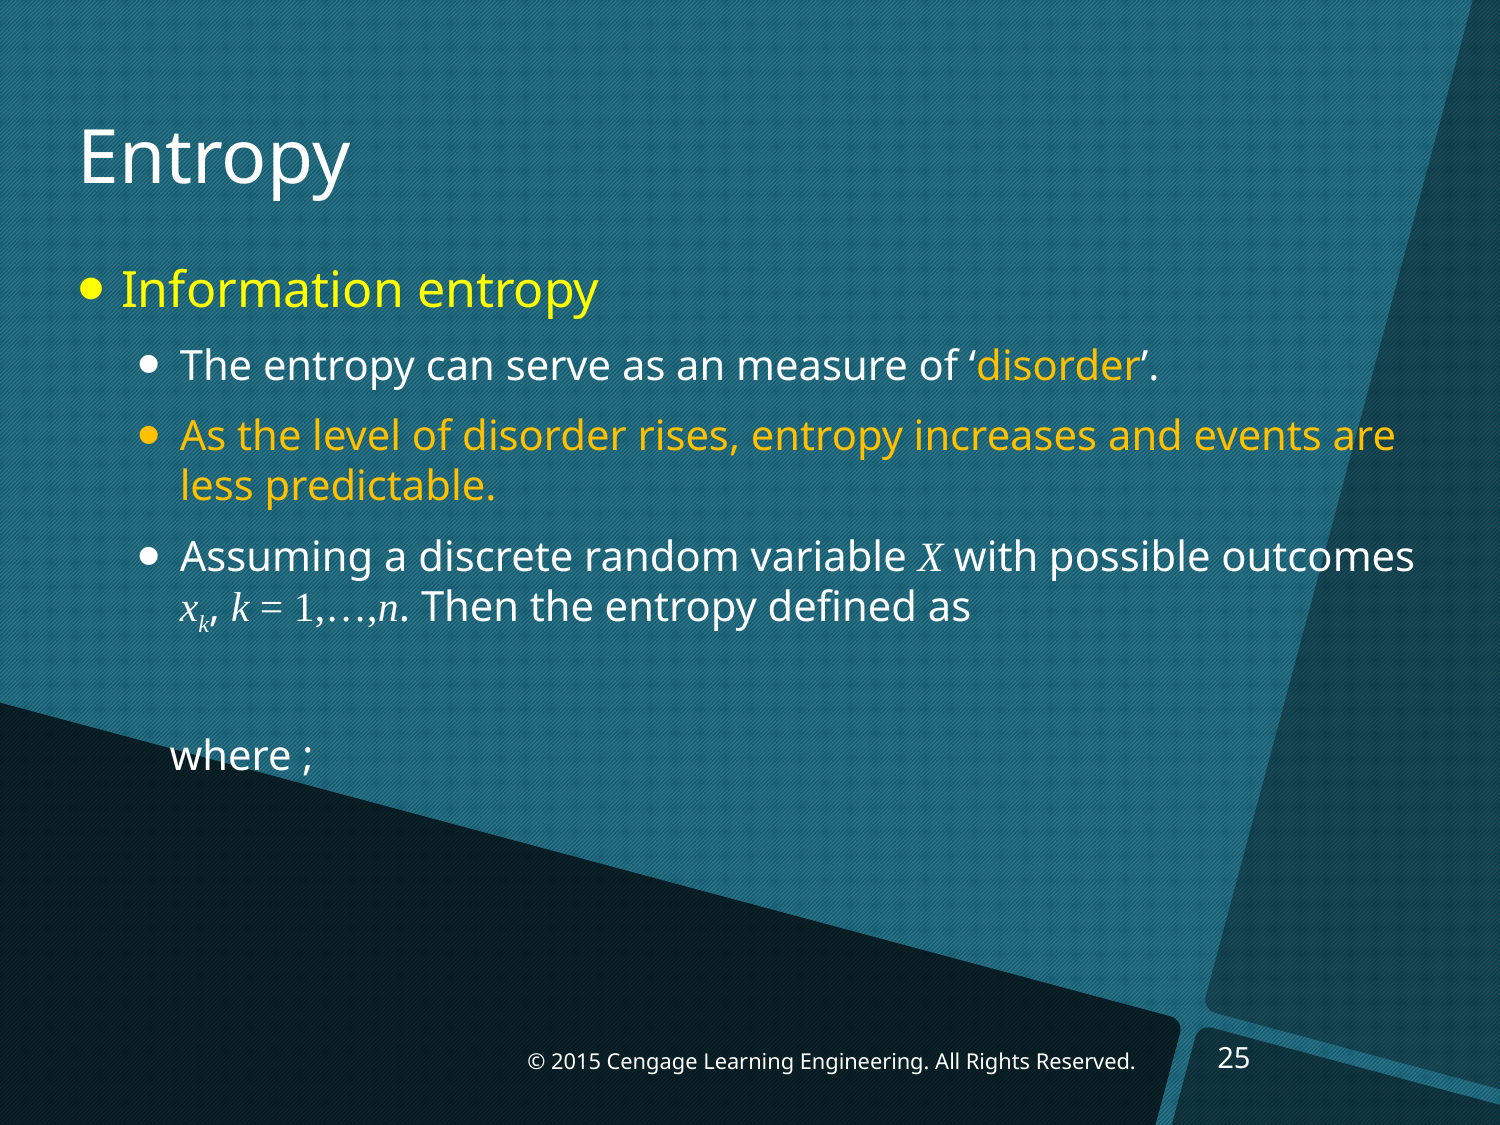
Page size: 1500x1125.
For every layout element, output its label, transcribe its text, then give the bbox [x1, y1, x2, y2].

slide_number 25 [1202, 1024, 1463, 1094]
footer © 2015 Cengage Learning Engineering. All Rights Reserved. [512, 1032, 1163, 1093]
title Entropy [62, 82, 1463, 225]
